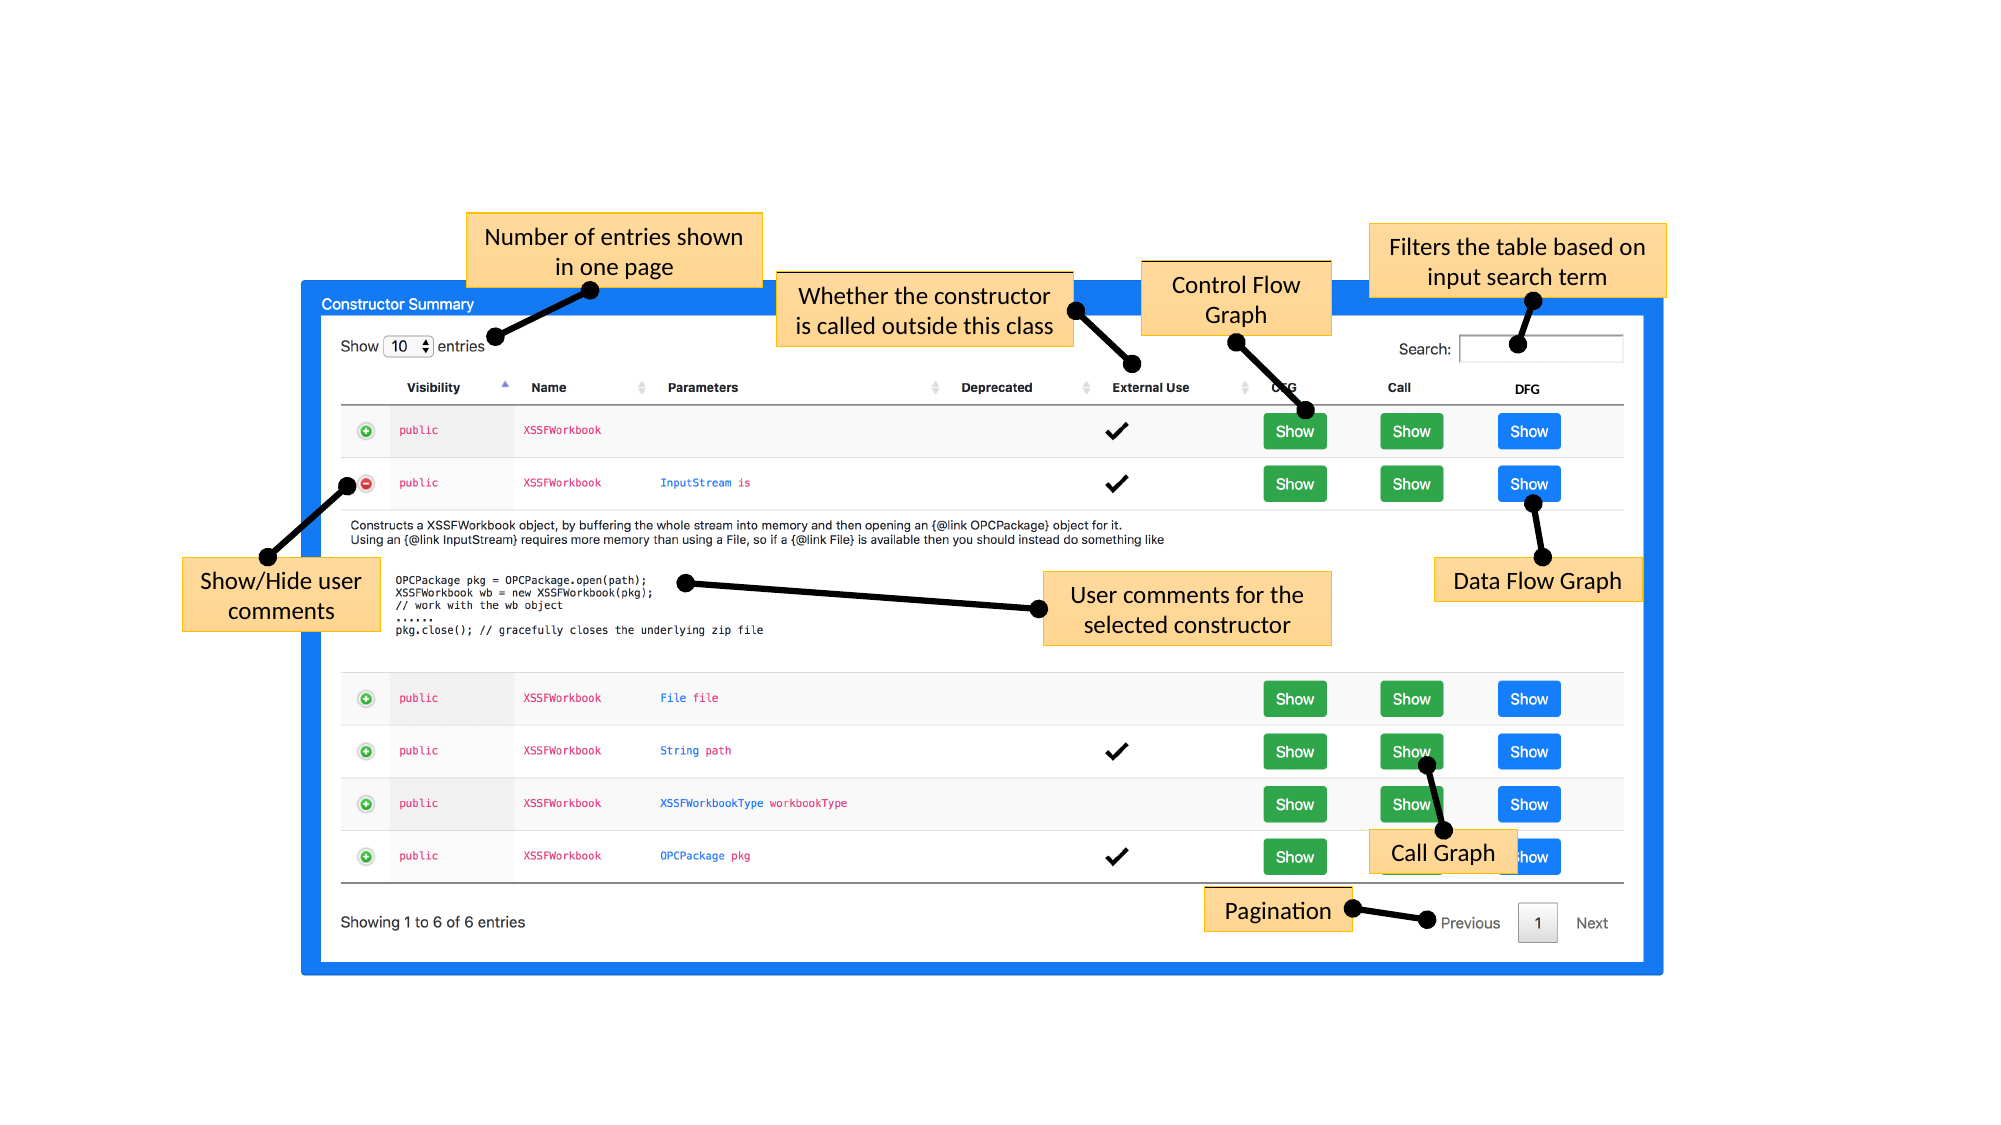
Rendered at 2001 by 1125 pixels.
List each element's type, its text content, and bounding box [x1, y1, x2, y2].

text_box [1517, 300, 1534, 345]
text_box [1352, 908, 1428, 920]
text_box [685, 583, 1039, 609]
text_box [1075, 310, 1133, 364]
picture [297, 274, 1666, 977]
text_box Show/Hide user comments [182, 557, 297, 632]
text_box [495, 290, 591, 337]
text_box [1236, 342, 1306, 411]
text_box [267, 486, 348, 558]
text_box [1533, 503, 1543, 558]
text_box Control Flow Graph [1141, 260, 1332, 274]
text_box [1427, 765, 1444, 831]
text_box Filters the table based on input search term [1369, 223, 1667, 298]
text_box Number of entries shown in one page [466, 212, 763, 274]
